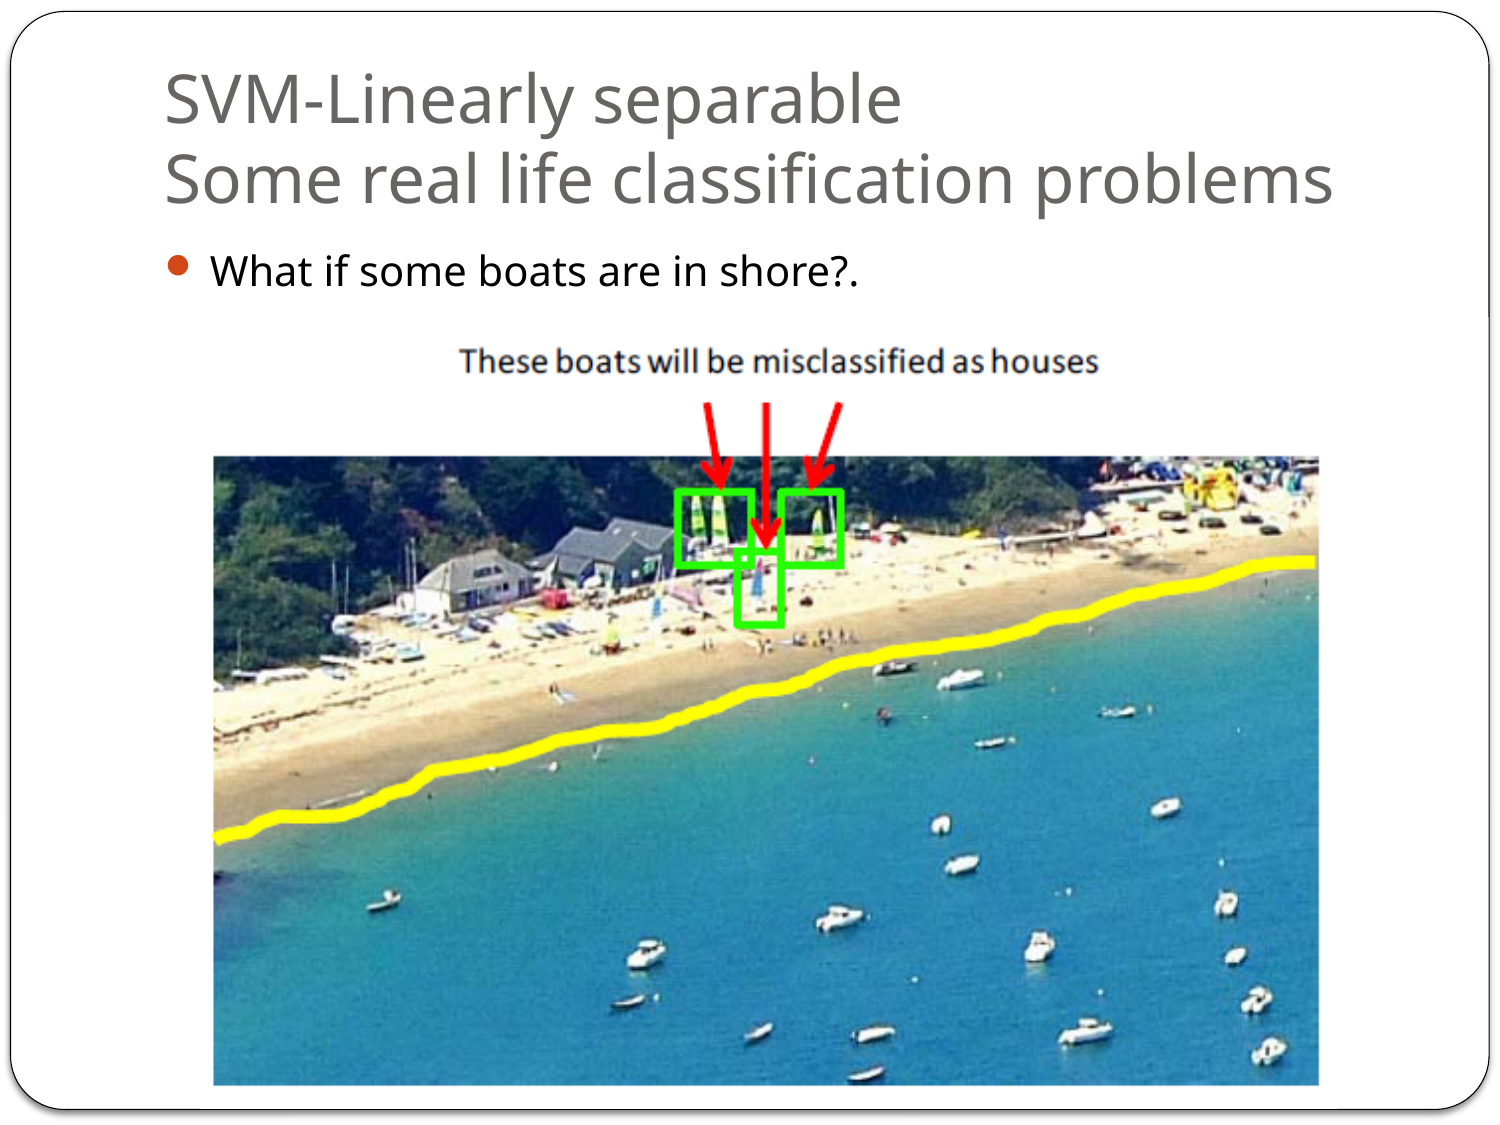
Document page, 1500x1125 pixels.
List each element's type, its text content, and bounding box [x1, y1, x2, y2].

title SVM-Linearly separable Some real life classification problems [150, 45, 1425, 233]
picture [199, 324, 1338, 1110]
list What if some boats are in shore?. [150, 237, 1425, 988]
